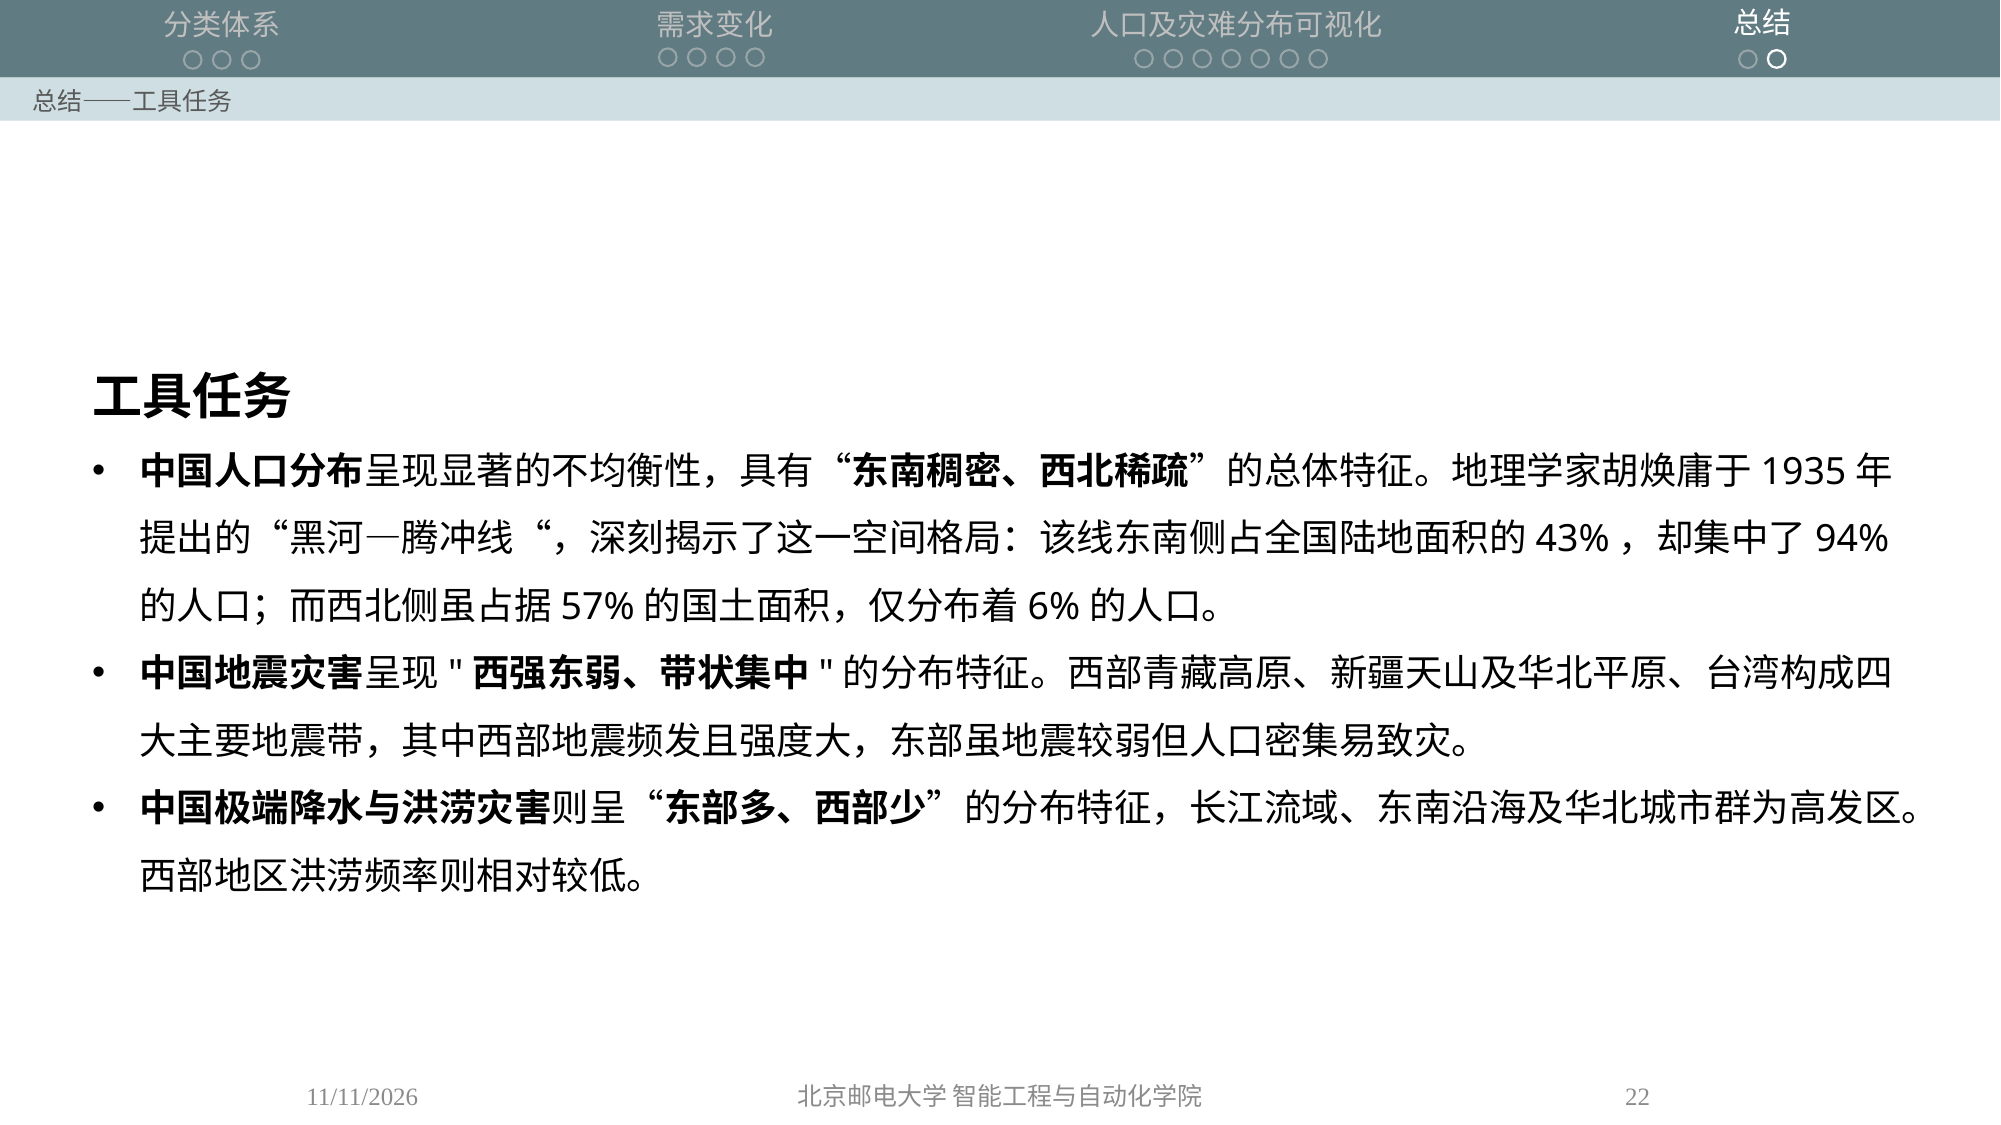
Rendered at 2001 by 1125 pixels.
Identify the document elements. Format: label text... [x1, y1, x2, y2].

text_box 总结——工具任务 [17, 77, 900, 123]
text_box 工具任务 中国人口分布呈现显著的不均衡性，具有“东南稠密、西北稀疏”的总体特征。地理学家胡焕庸于1935年提出的“黑河—腾冲线“，深刻揭示了这一空间格局：该线东南侧占全国陆地面积的43%，却集中了94%的人口；而西北侧虽占据57%的国土面积，仅分布着6%的人口。 中国地震灾害呈现"西强东弱、带状集中"的分布特征。西部青藏高原、新疆天山及华北平原、台湾构成四大主要地震带，其中西部地震频发且强度大，东部虽地震较弱但人口密集易致灾。 中国极端降水与洪涝灾害则呈“东部多、西部少”的分布特征，长江流域、东南沿海及华北城市群为高发区。西部地区洪涝频率则相对较低。 [77, 326, 1923, 905]
text_box [1766, 48, 1787, 69]
slide_number 22 [1412, 1072, 1863, 1118]
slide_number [137, 1072, 588, 1118]
footer 北京邮电大学 智能工程与自动化学院 [662, 1072, 1338, 1118]
